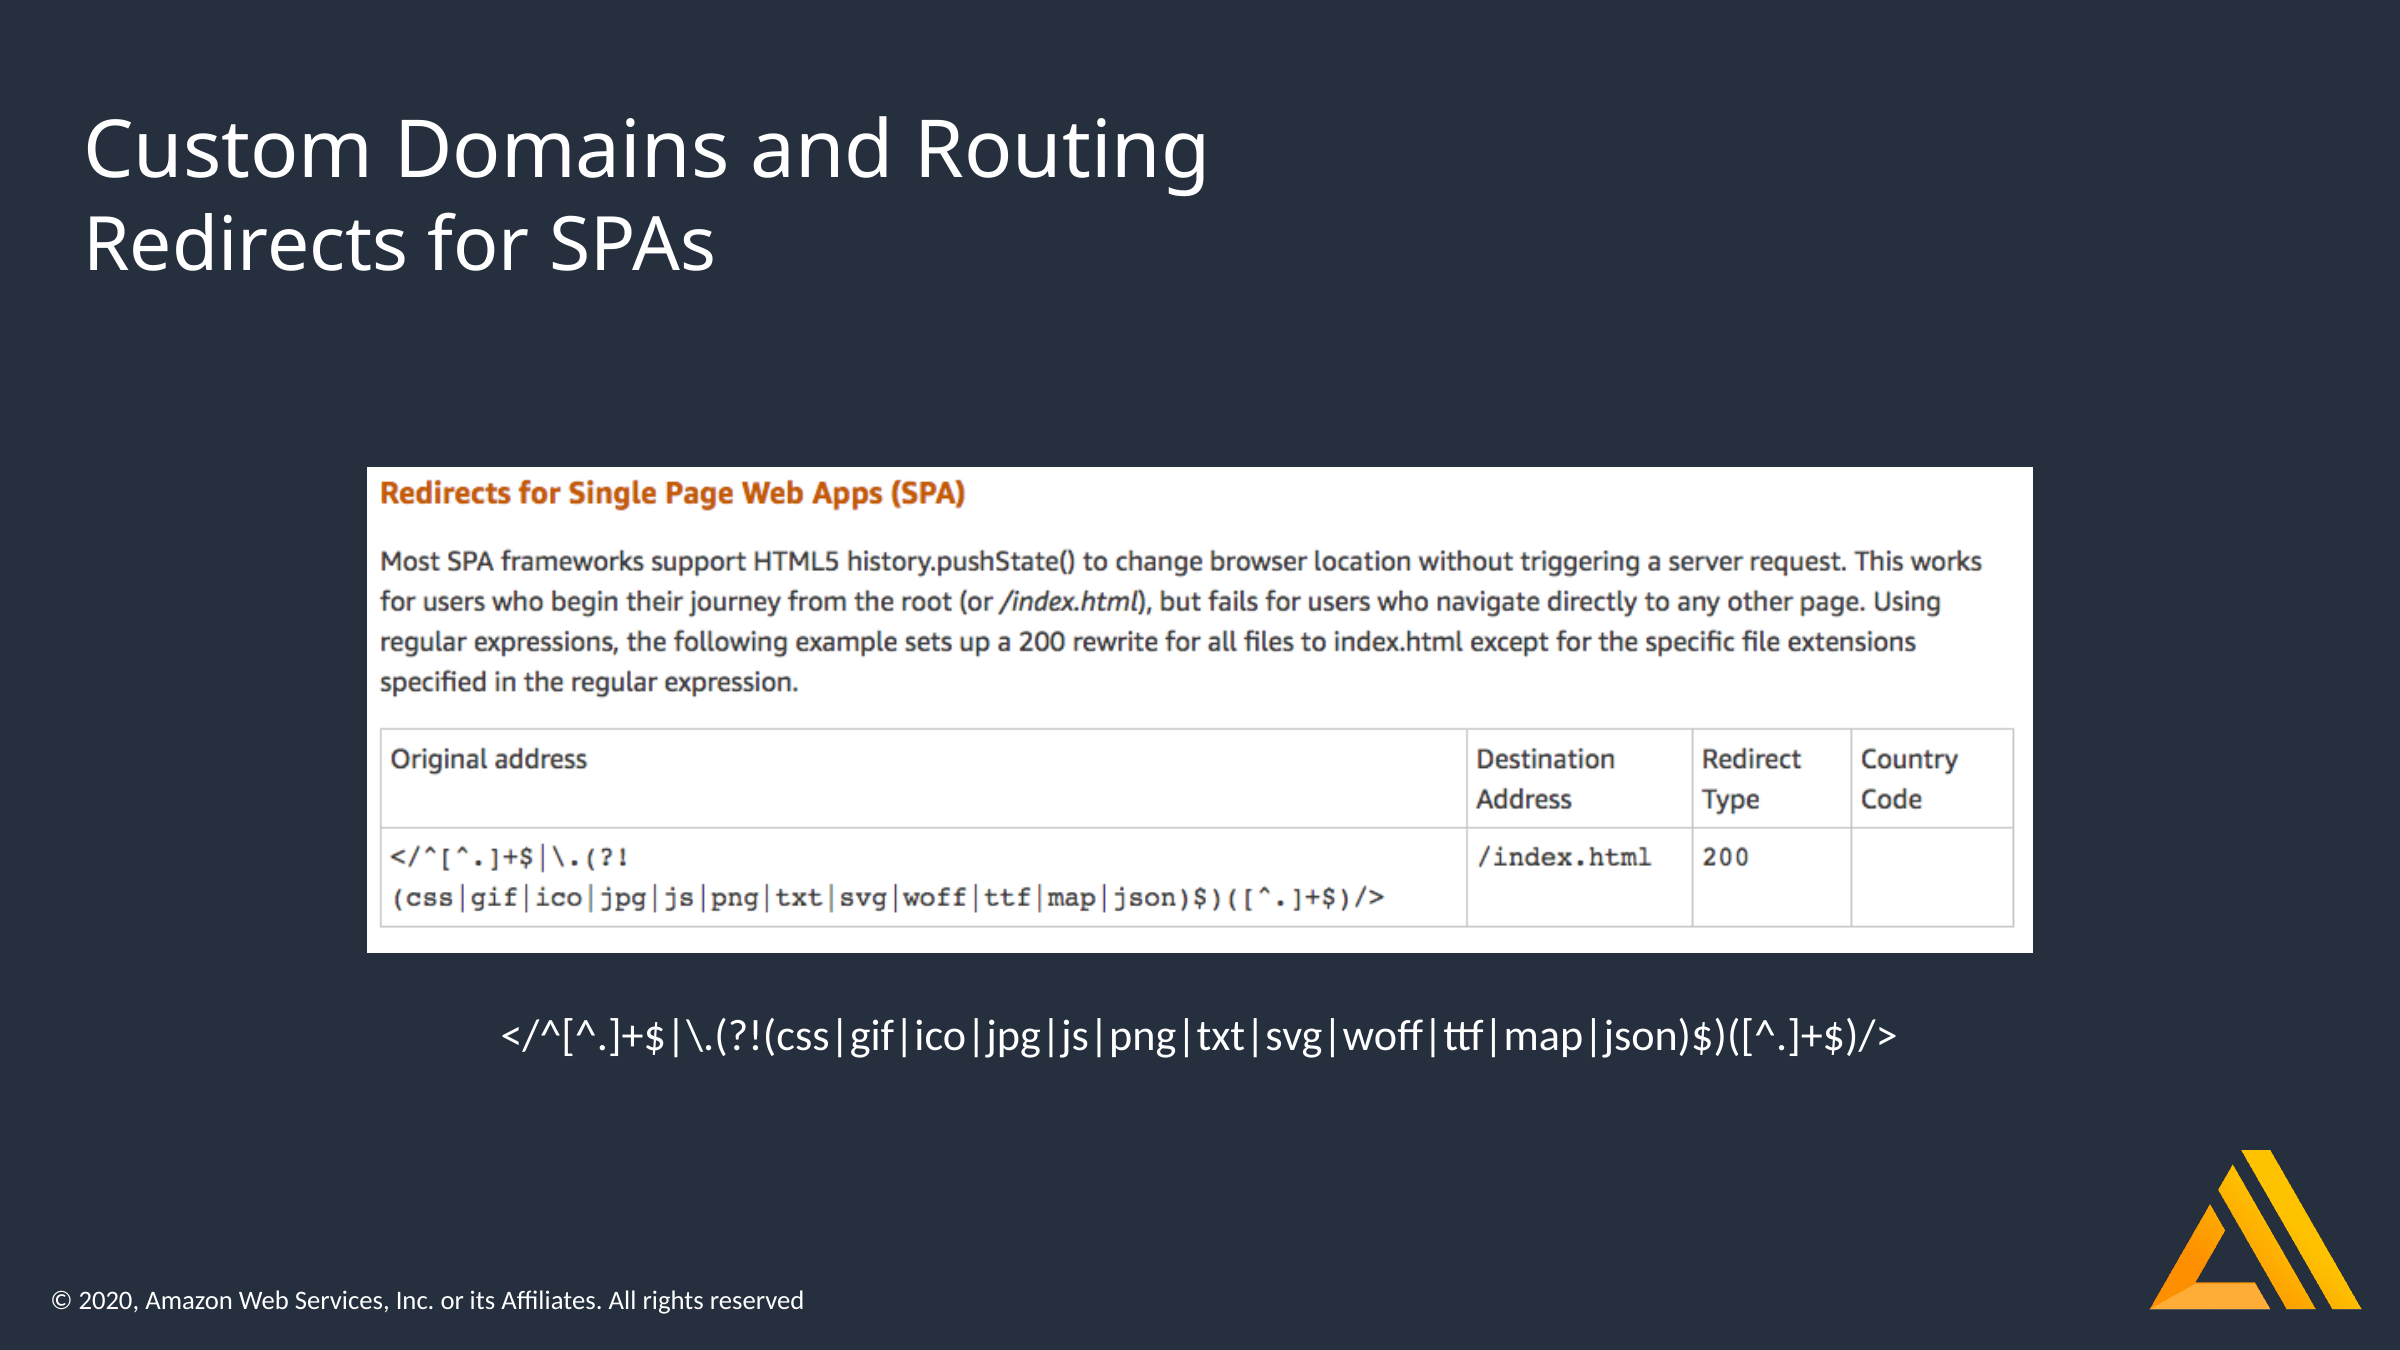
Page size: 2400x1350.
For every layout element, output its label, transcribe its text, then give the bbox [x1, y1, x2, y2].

text_box Redirects for SPAs [53, 181, 1401, 311]
text_box </^[^.]+$|\.(?!(css|gif|ico|jpg|js|png|txt|svg|woff|ttf|map|json)$)([^.]+$)/> [485, 999, 1915, 1068]
picture [367, 467, 2033, 953]
title Custom Domains and Routing [53, 56, 2347, 235]
picture [2127, 1098, 2390, 1350]
